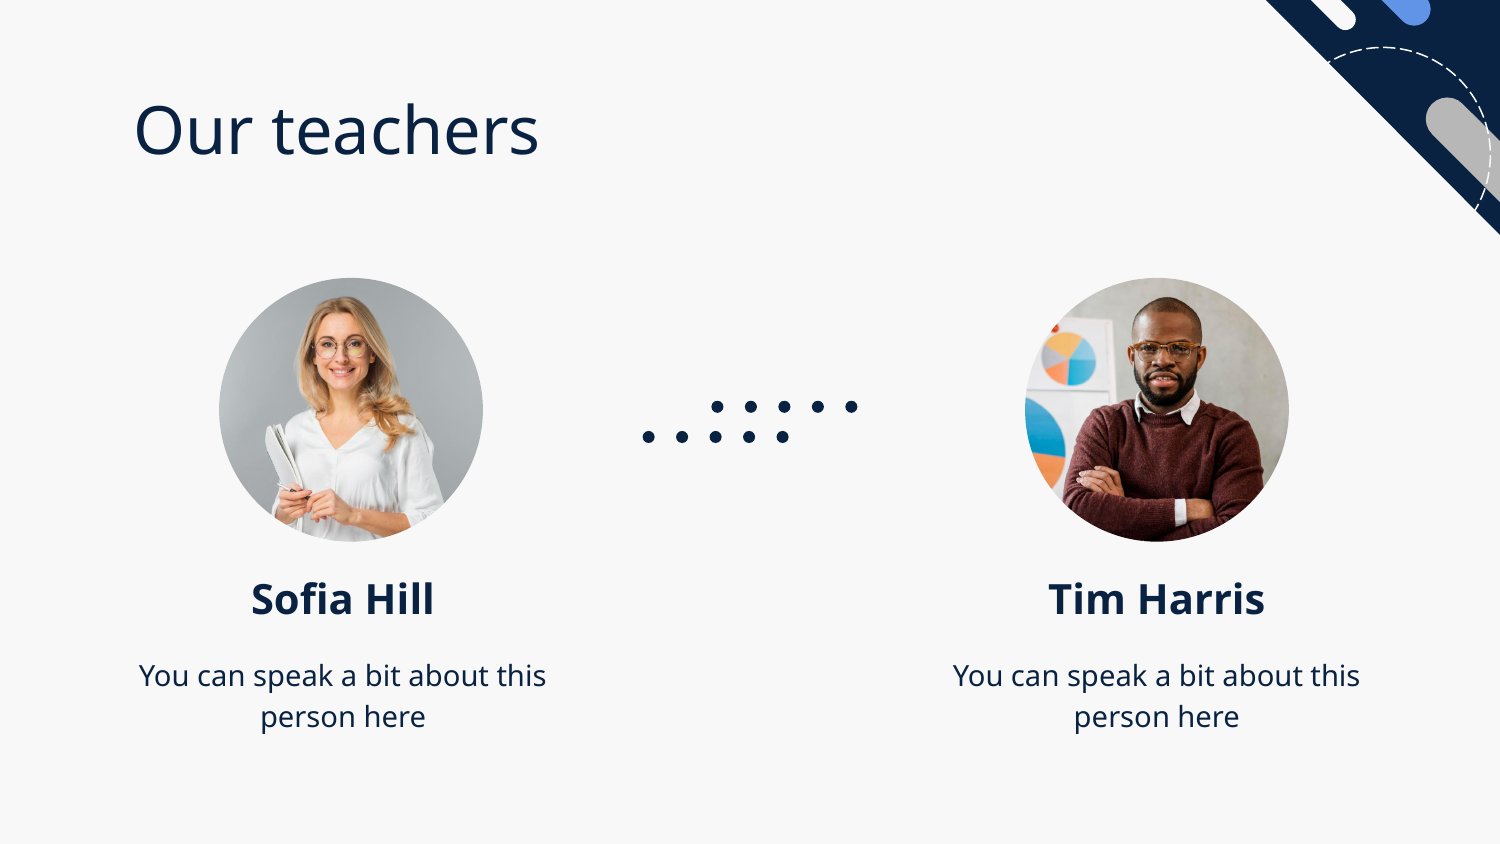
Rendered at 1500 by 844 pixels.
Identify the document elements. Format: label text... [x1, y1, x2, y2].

title Our teachers [118, 72, 1382, 167]
subtitle You can speak a bit about this person here [932, 638, 1382, 753]
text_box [642, 400, 858, 444]
subtitle Tim Harris [932, 566, 1382, 638]
subtitle Sofia Hill [118, 566, 568, 638]
subtitle You can speak a bit about this person here [118, 638, 568, 753]
picture [218, 277, 484, 542]
picture [1024, 277, 1290, 542]
